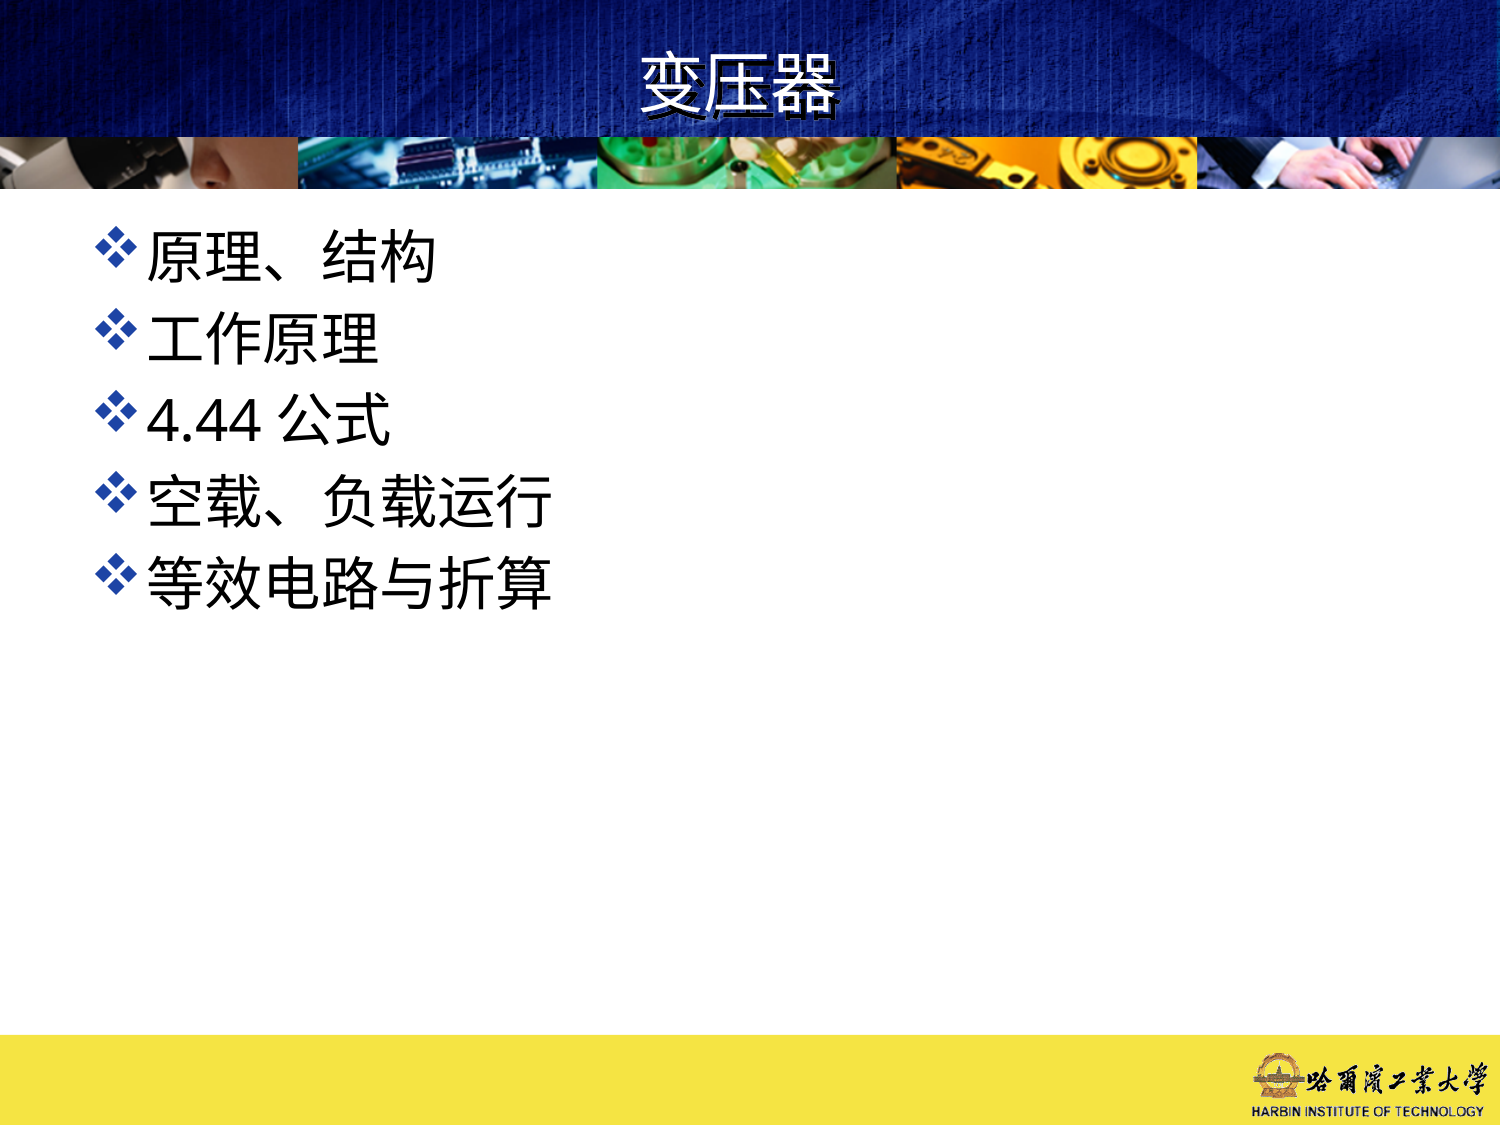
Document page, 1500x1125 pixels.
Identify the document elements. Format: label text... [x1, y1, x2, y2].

picture [1239, 1045, 1500, 1125]
picture [0, 0, 1500, 189]
title 变压器 [62, 37, 1413, 125]
list 原理、结构 工作原理 4.44公式 空载、负载运行 等效电路与折算 [75, 212, 1425, 1038]
